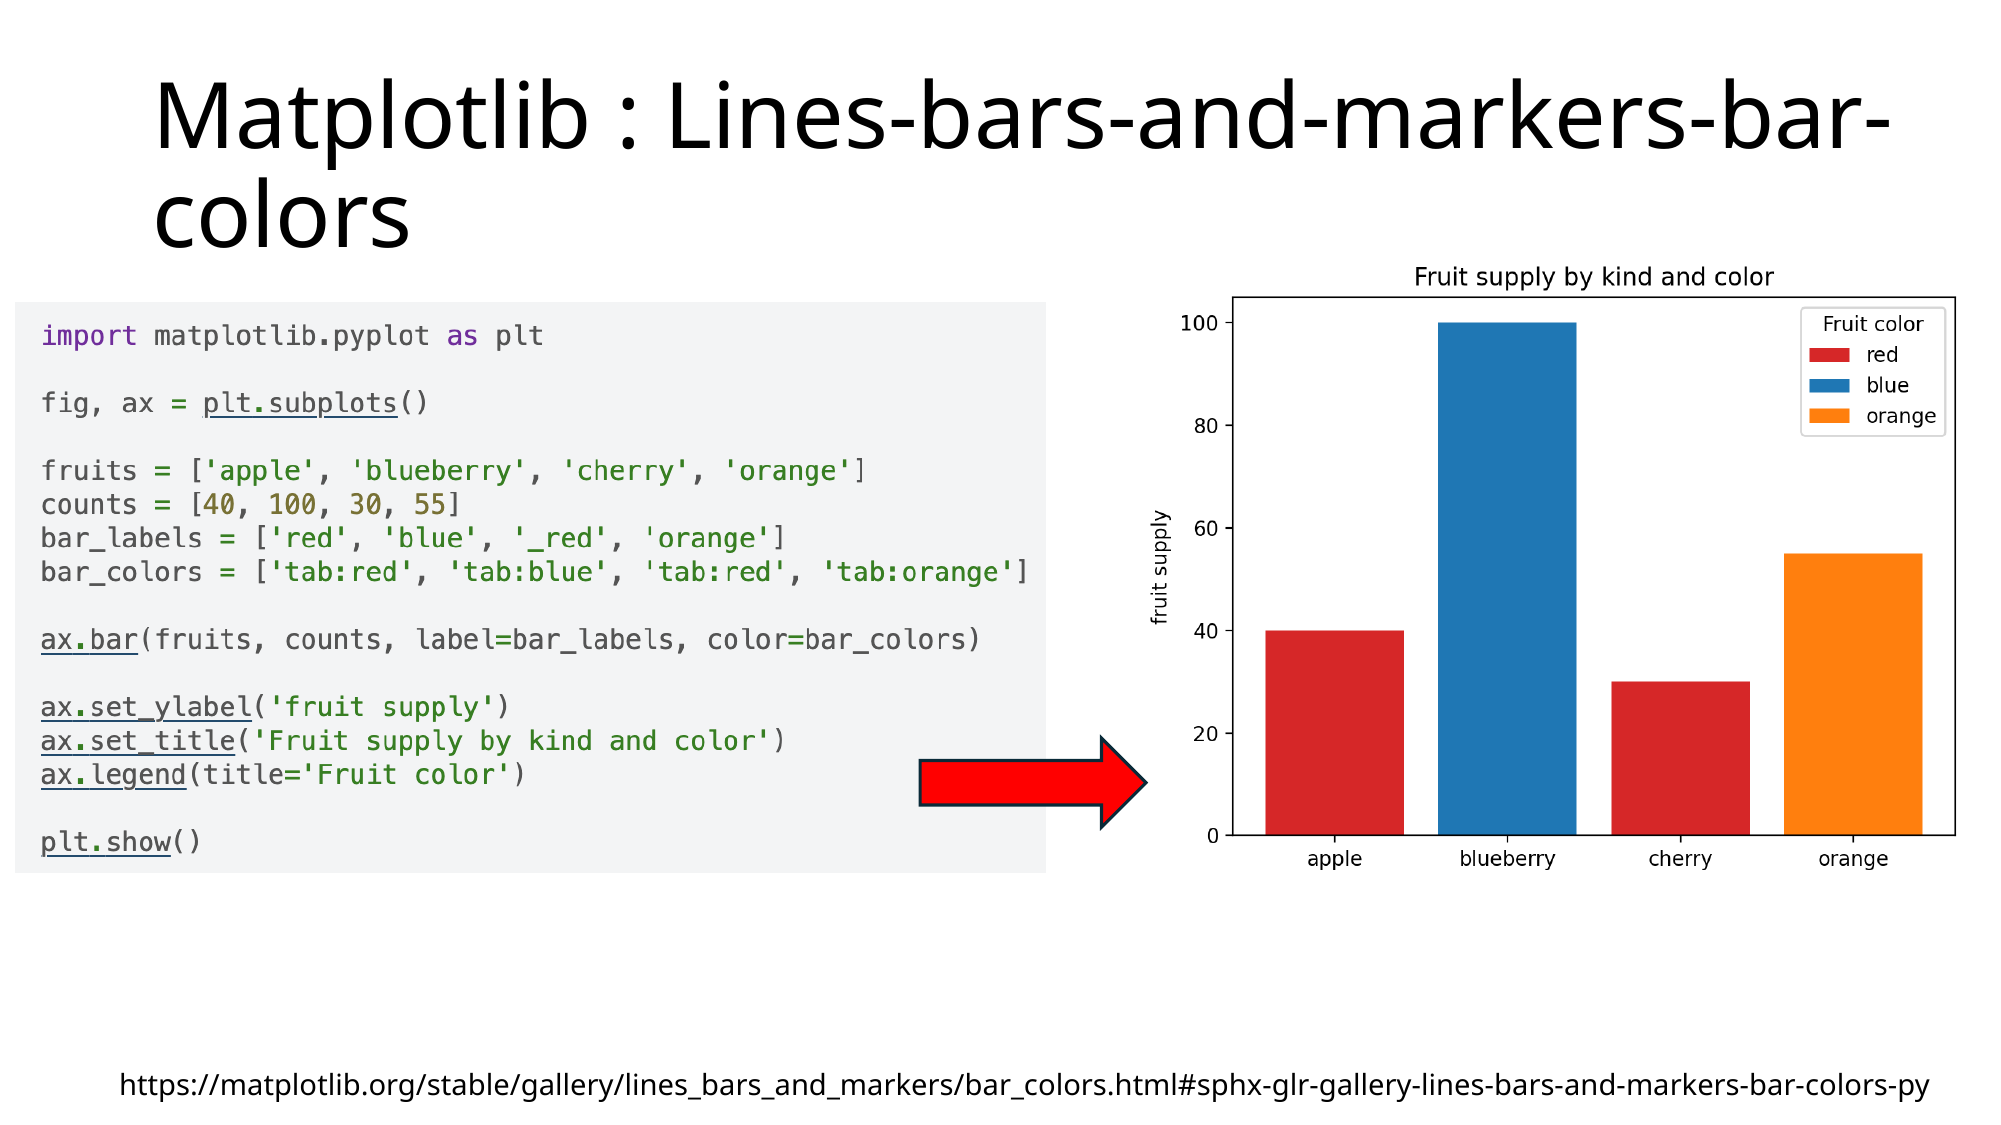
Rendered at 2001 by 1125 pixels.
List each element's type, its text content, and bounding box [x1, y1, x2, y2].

text_box https://matplotlib.org/stable/gallery/lines_bars_and_markers/bar_colors.html#sphx-glr-gallery-lines-bars-and-markers-bar-colors-py [104, 1058, 2000, 1109]
text_box [1046, 734, 1115, 831]
title Matplotlib : Lines-bars-and-markers-bar-colors [137, 59, 1966, 278]
picture [1115, 212, 1966, 913]
picture [14, 301, 1046, 873]
